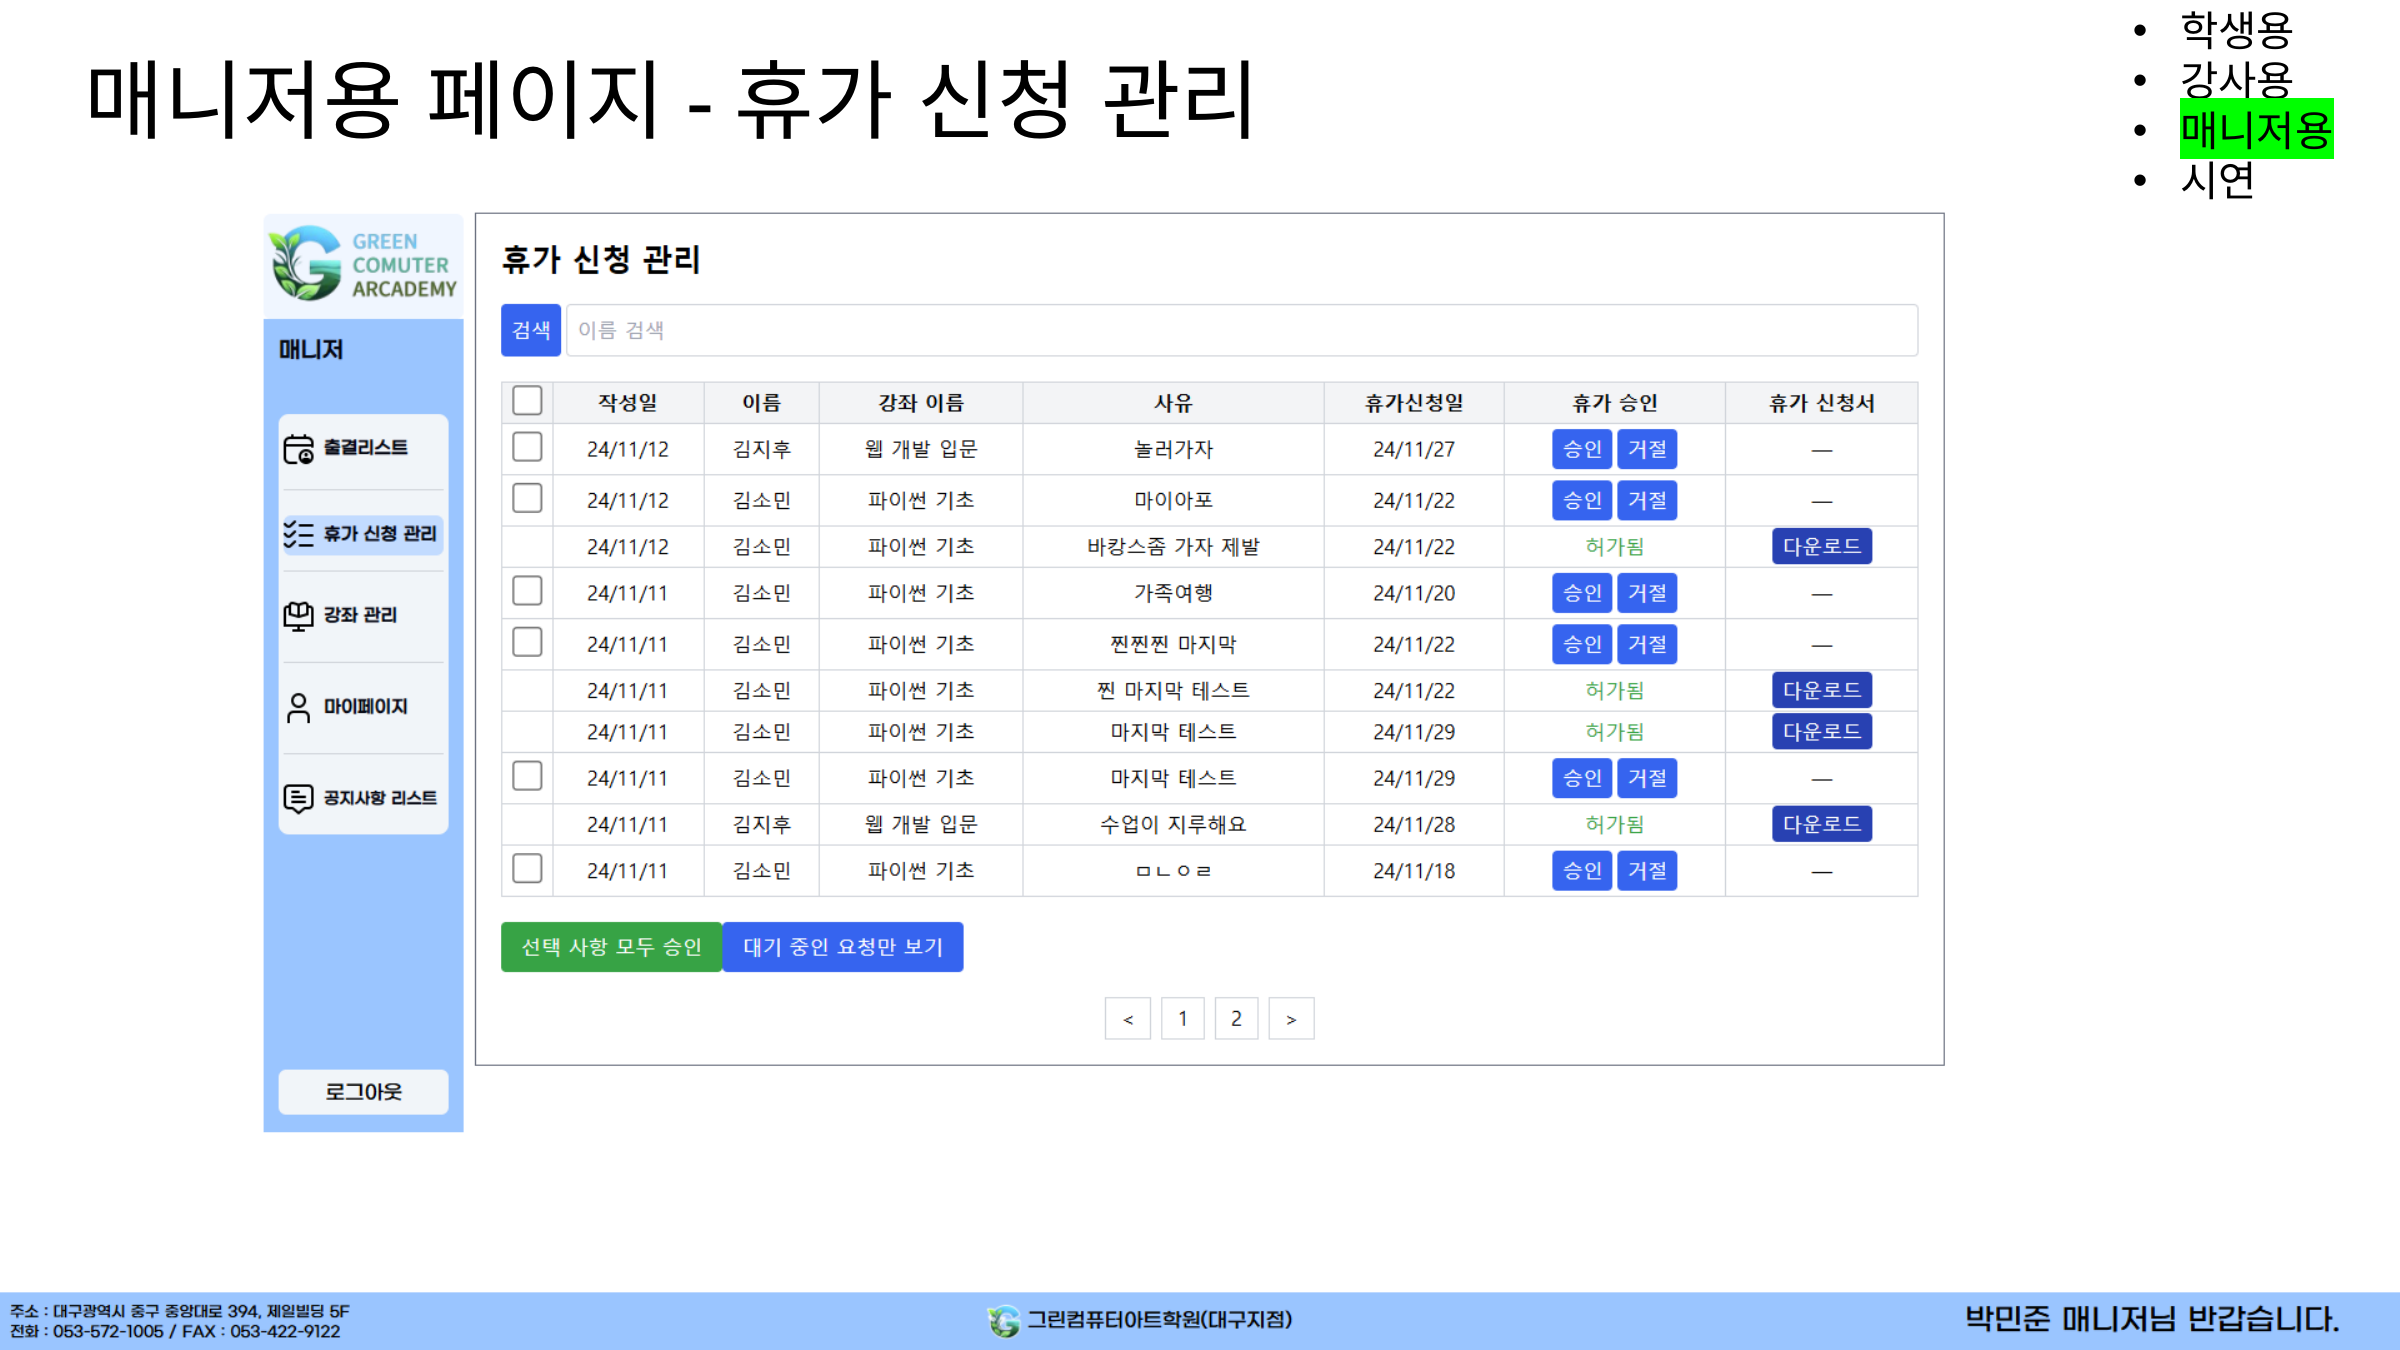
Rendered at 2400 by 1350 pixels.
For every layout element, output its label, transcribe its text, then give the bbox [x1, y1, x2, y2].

picture [0, 204, 2400, 1350]
text_box 매니저용 페이지-휴가 신청 관리 [84, 41, 1303, 151]
text_box 학생용 강사용 매니저용 시연 [2118, 0, 2391, 204]
